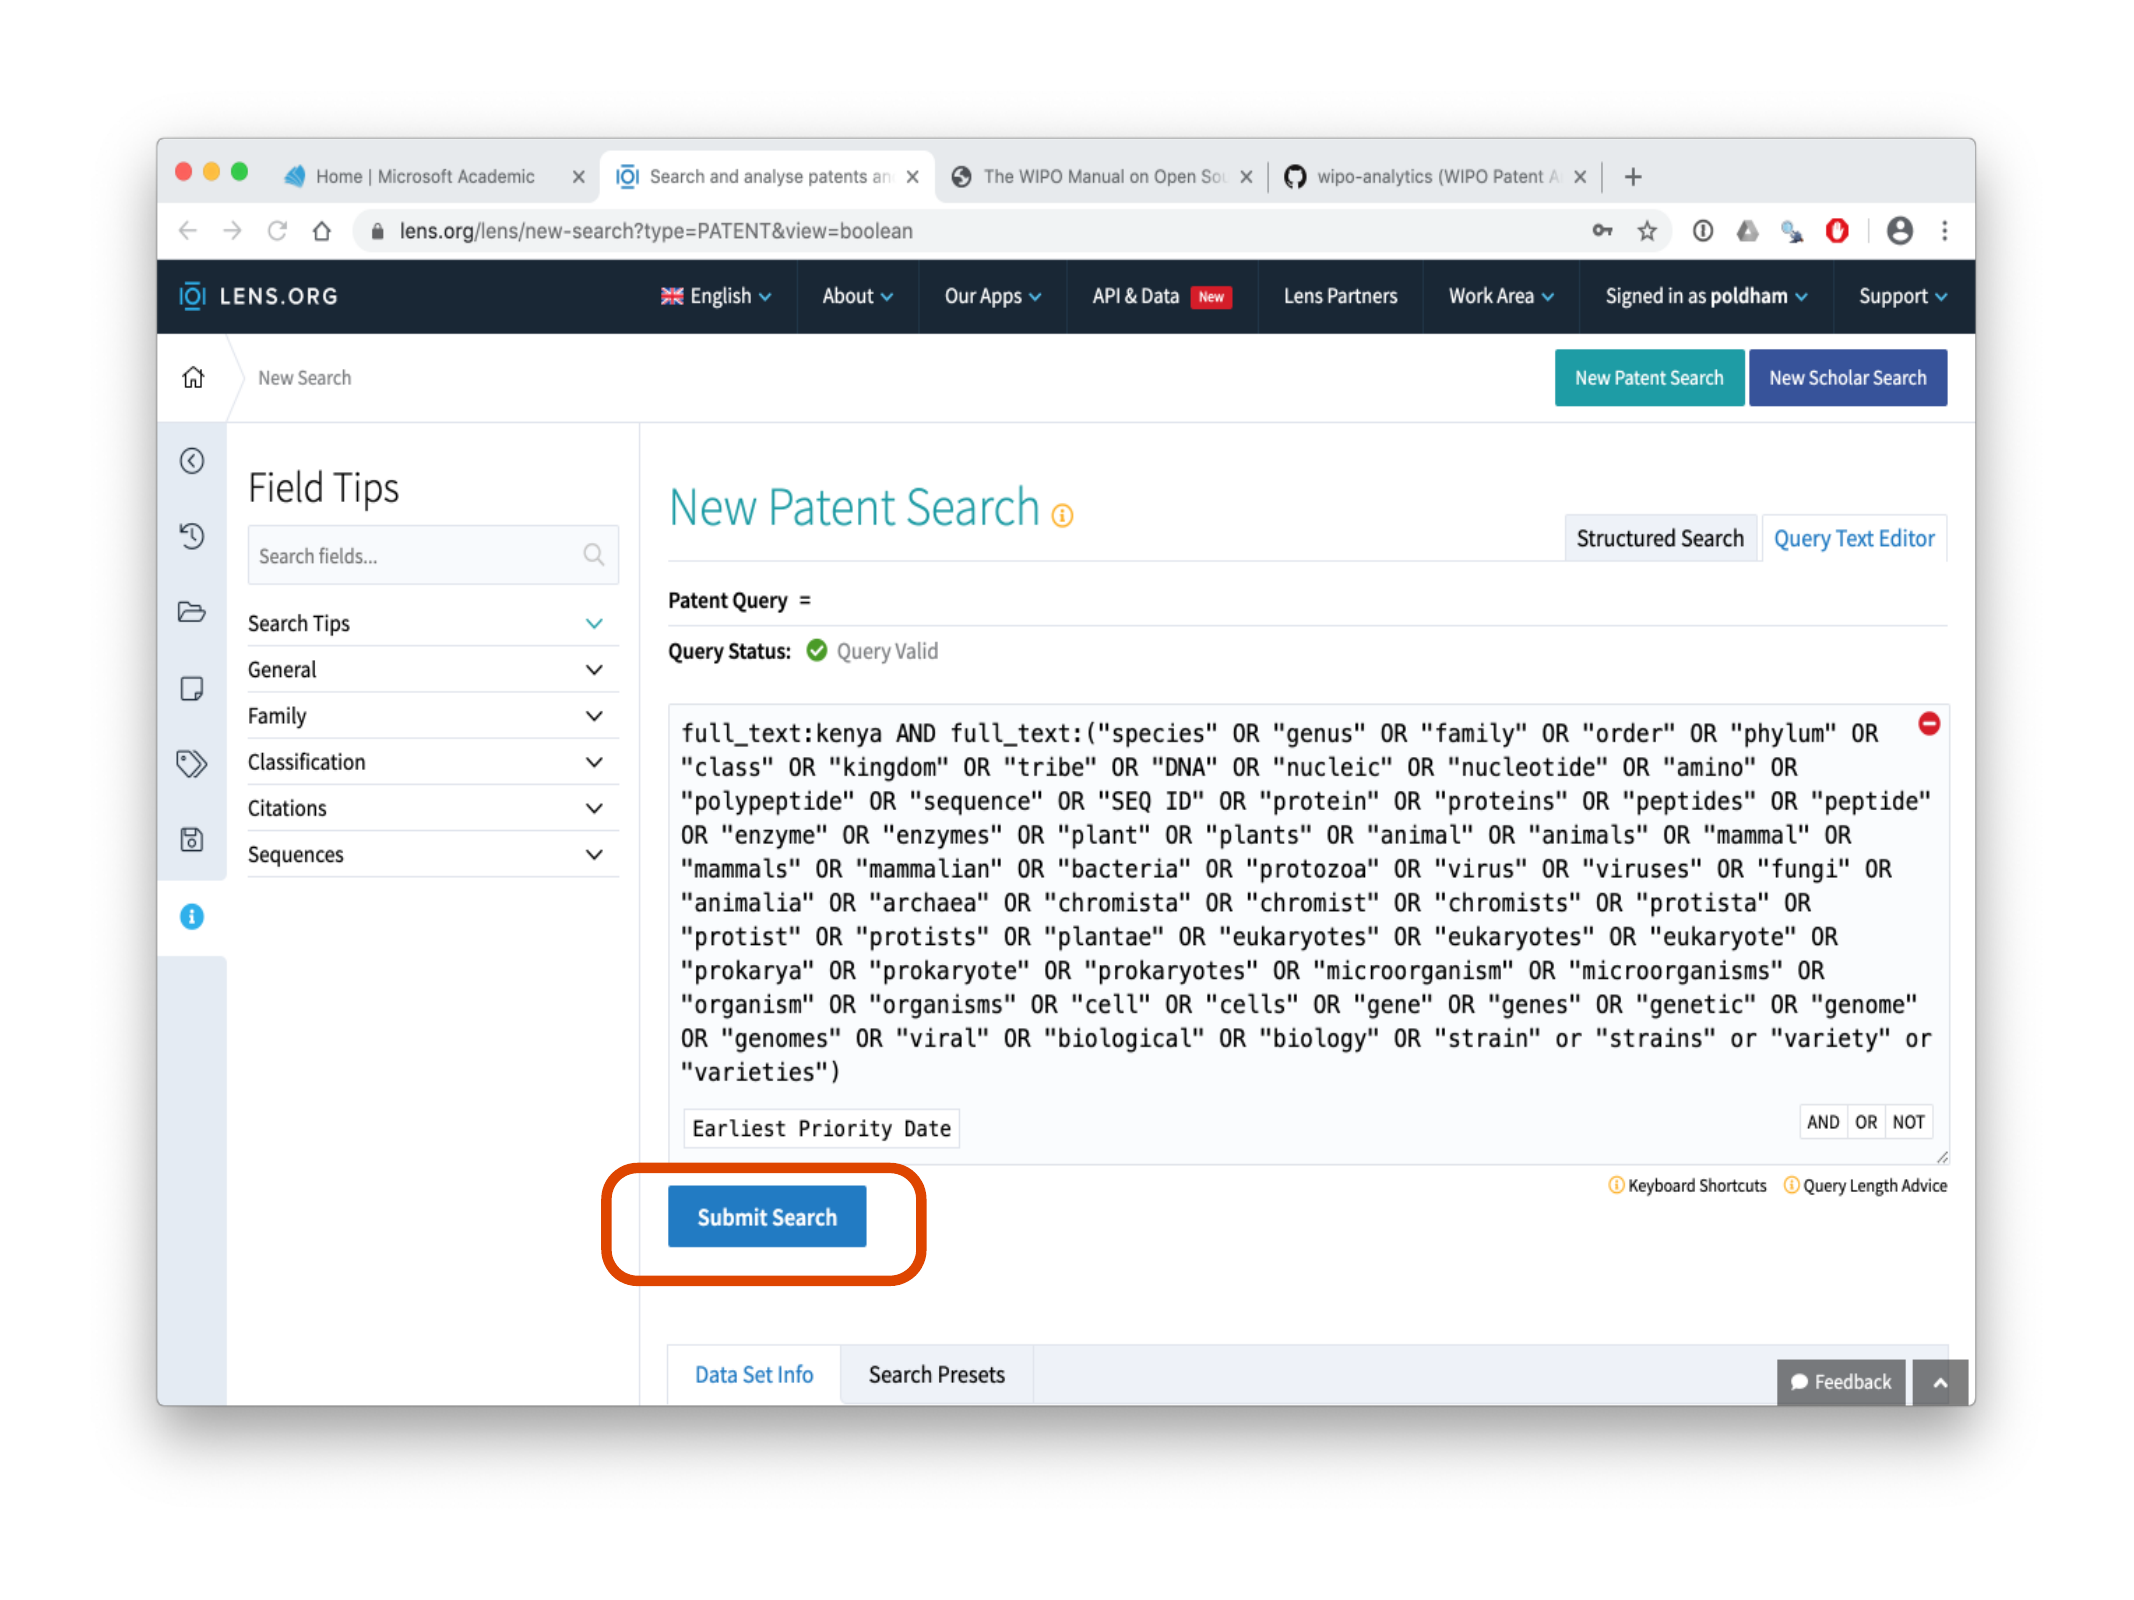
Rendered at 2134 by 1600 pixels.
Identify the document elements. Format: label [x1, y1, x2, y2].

picture [79, 80, 2054, 1520]
